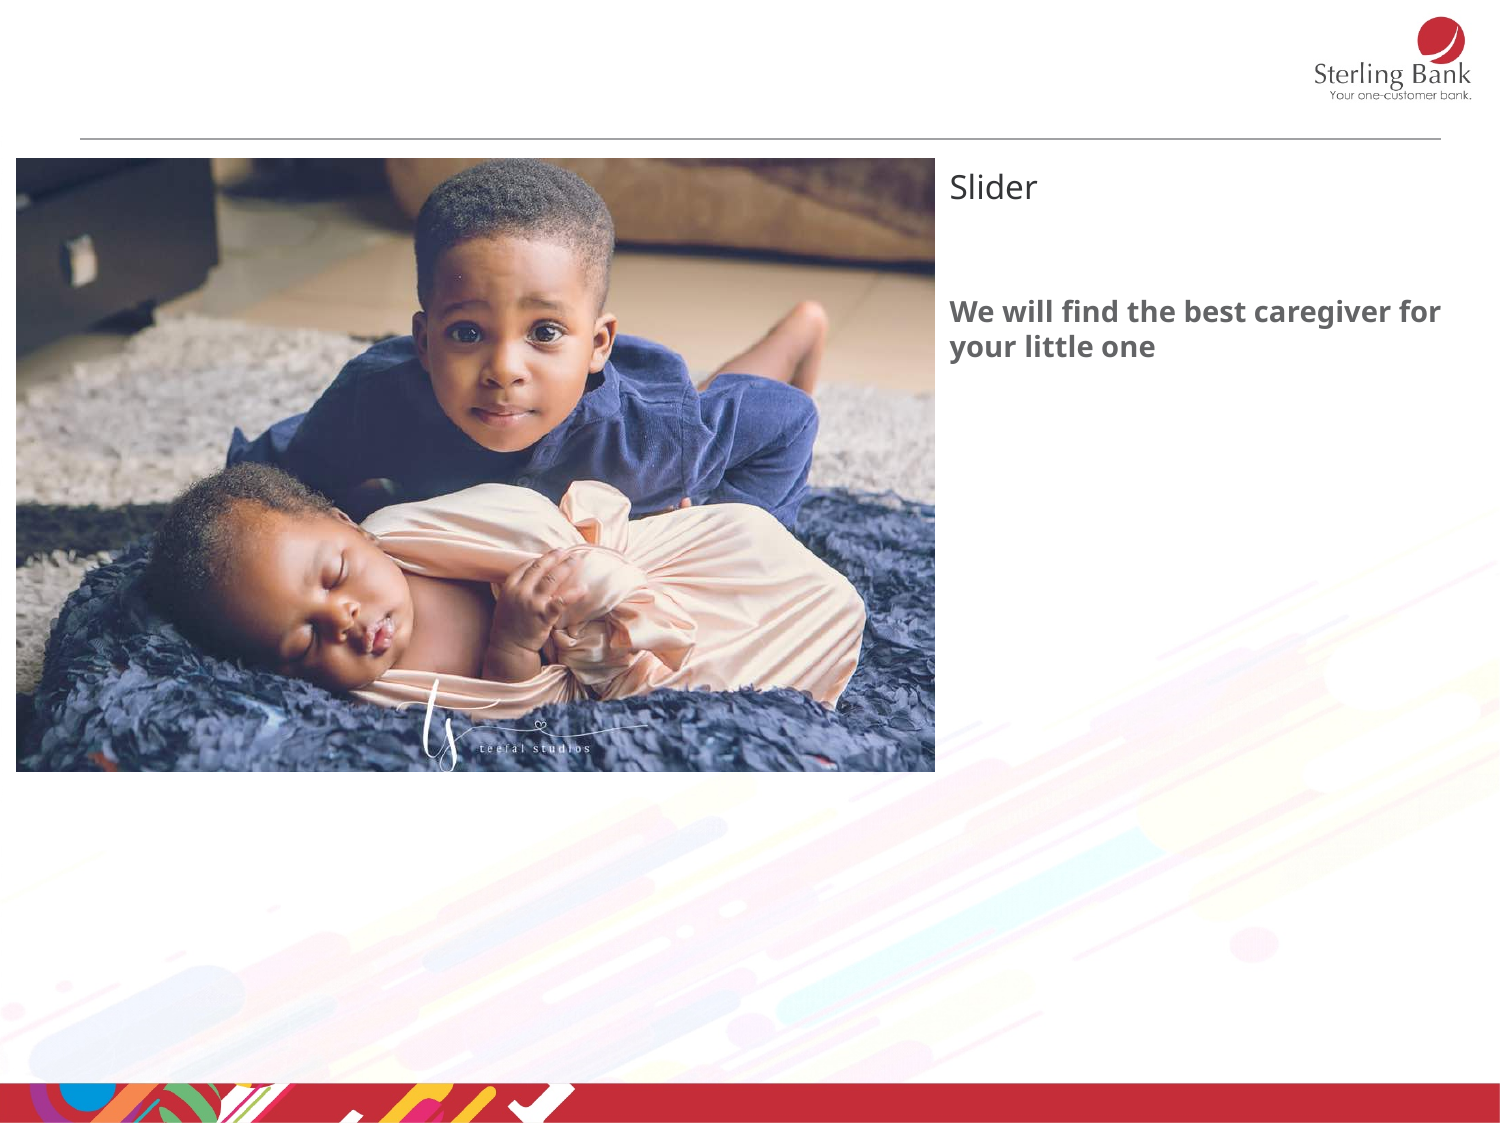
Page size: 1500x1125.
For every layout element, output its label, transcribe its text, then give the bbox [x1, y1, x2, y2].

text_box We will find the best caregiver for your little one [940, 286, 1472, 416]
text_box Slider [937, 158, 1500, 214]
picture [0, 0, 1500, 1123]
